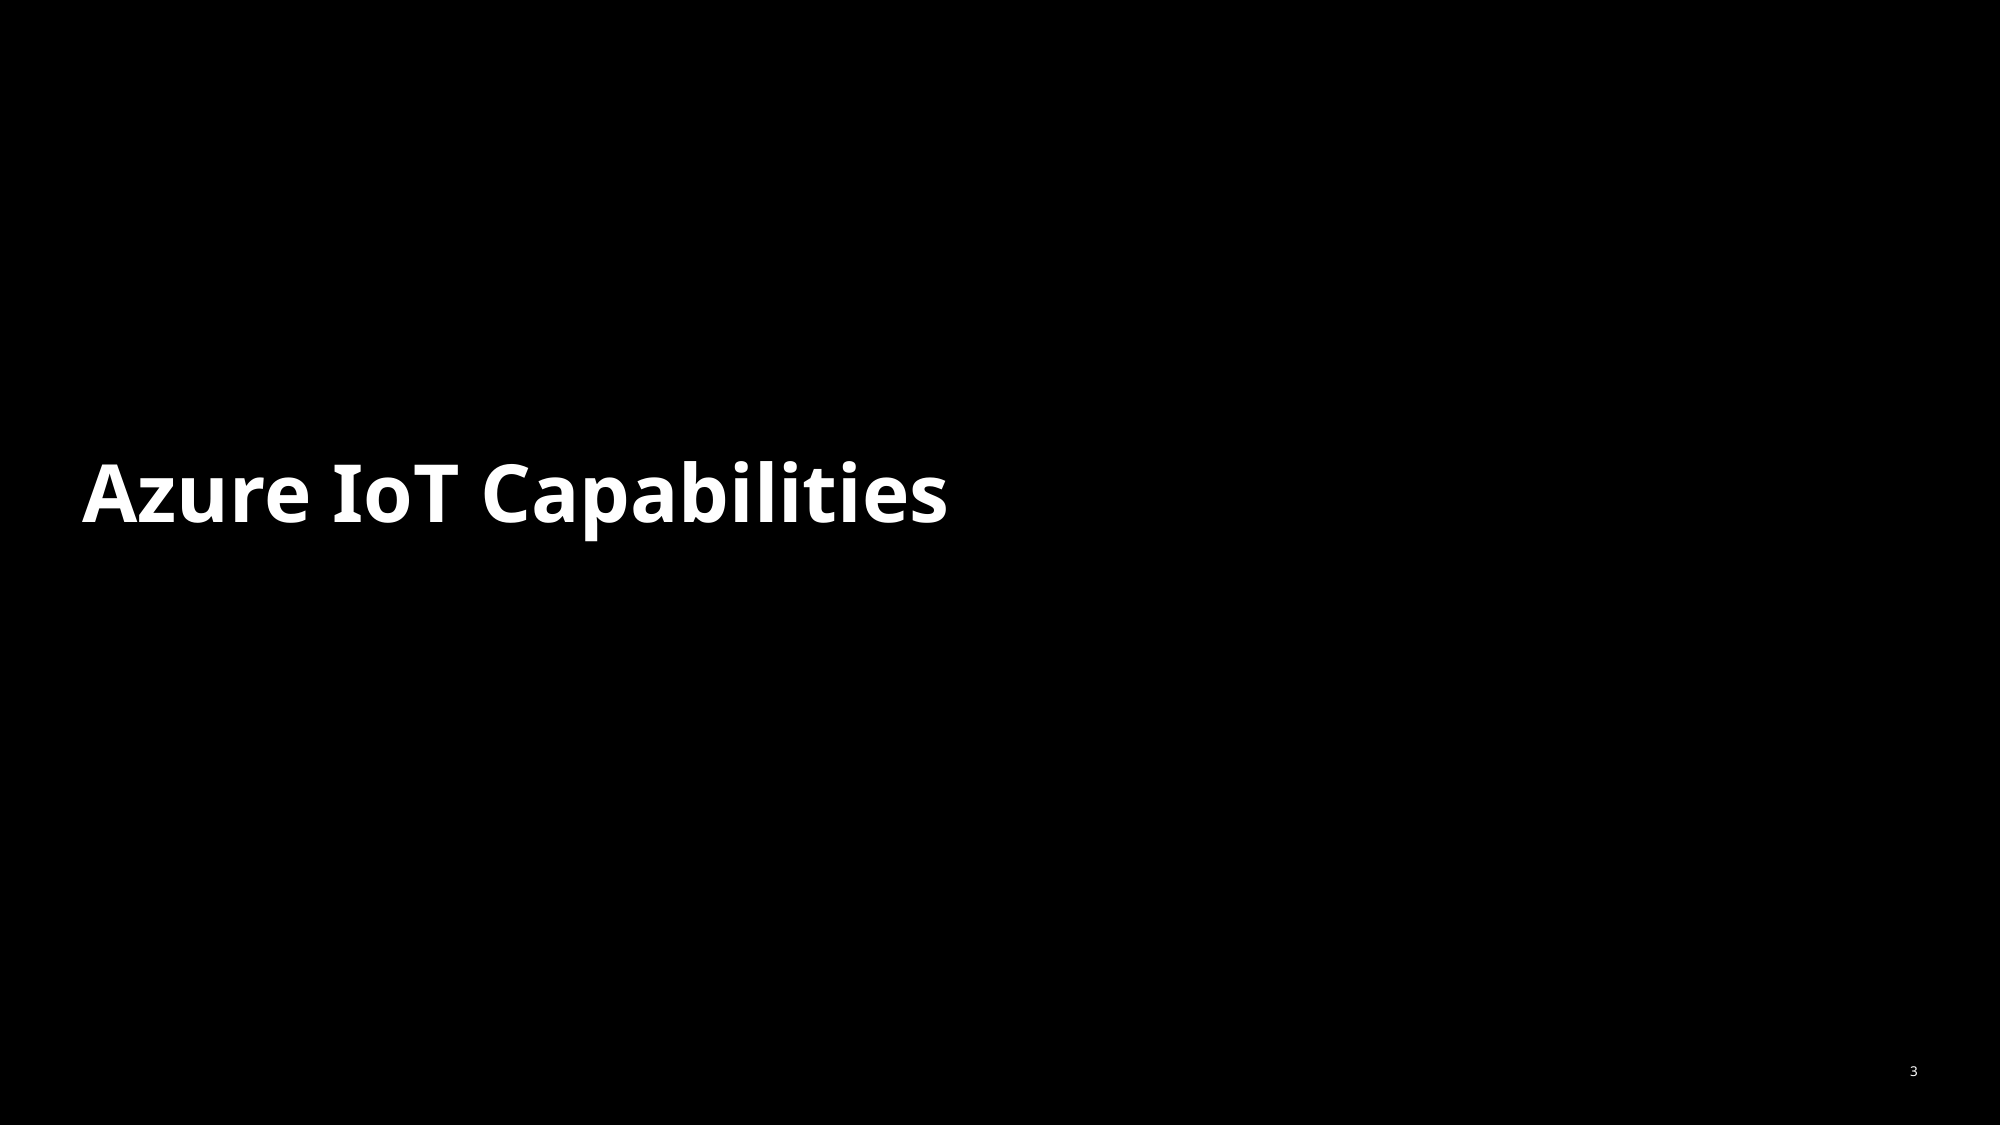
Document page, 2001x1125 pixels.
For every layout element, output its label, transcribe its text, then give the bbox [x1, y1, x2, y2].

title Azure IoT Capabilities [82, 279, 1812, 541]
